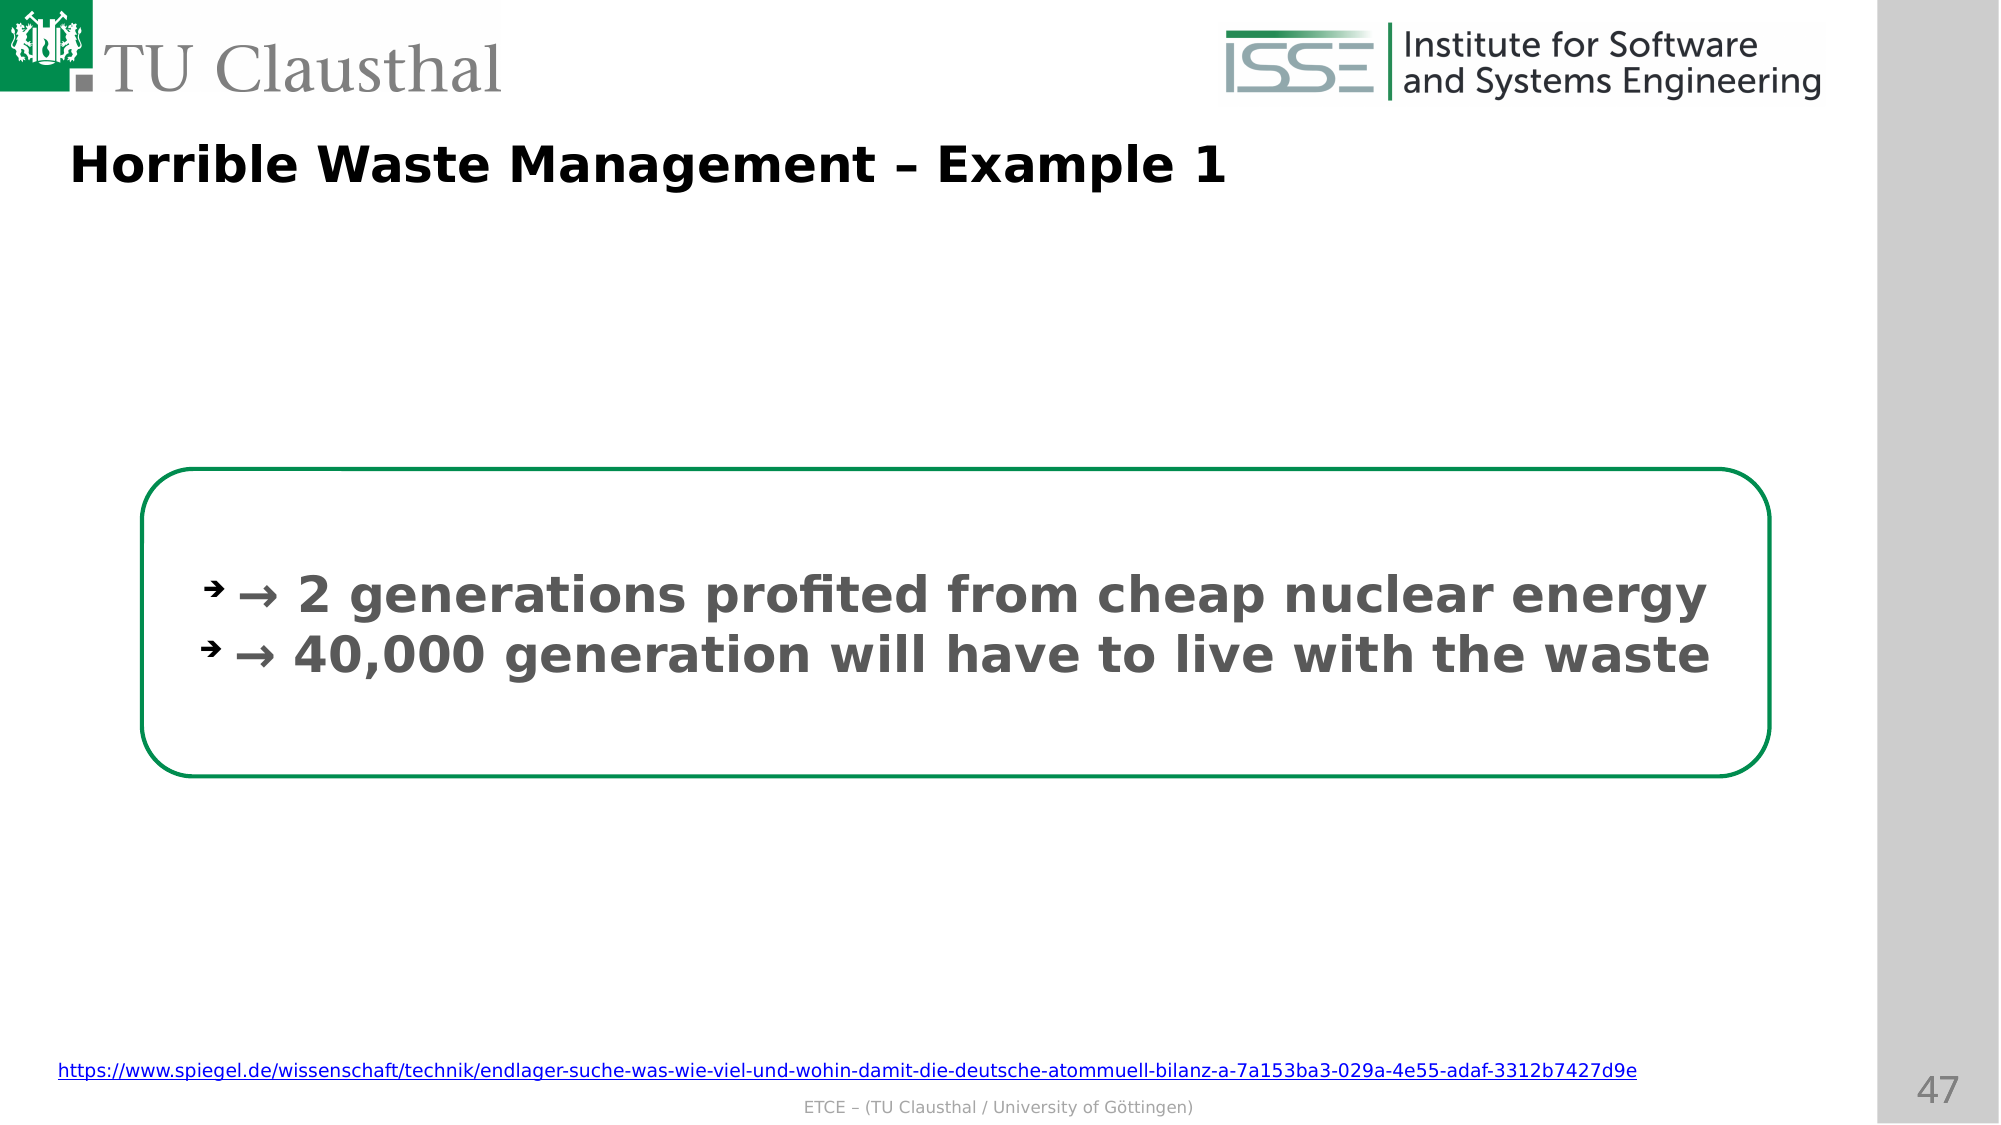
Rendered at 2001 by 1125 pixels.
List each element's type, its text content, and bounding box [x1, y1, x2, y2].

picture [0, 0, 501, 92]
text_box → 40,000 generations will have to live with the waste [55, 208, 1818, 1034]
text_box Horrible Waste Management – Example 1 [55, 125, 1818, 207]
text_box → 2 generations profited from cheap nuclear energy → 40,000 generation will have to live with the waste [139, 466, 1772, 779]
picture [1218, 22, 1826, 107]
text_box https://www.spiegel.de/wissenschaft/technik/endlager-suche-was-wie-viel-und-wohin-damit-die-deutsche-atommuell-bilanz-a-7a153ba3-029a-4e55-adaf-3312b7427d9e [43, 1051, 1828, 1089]
